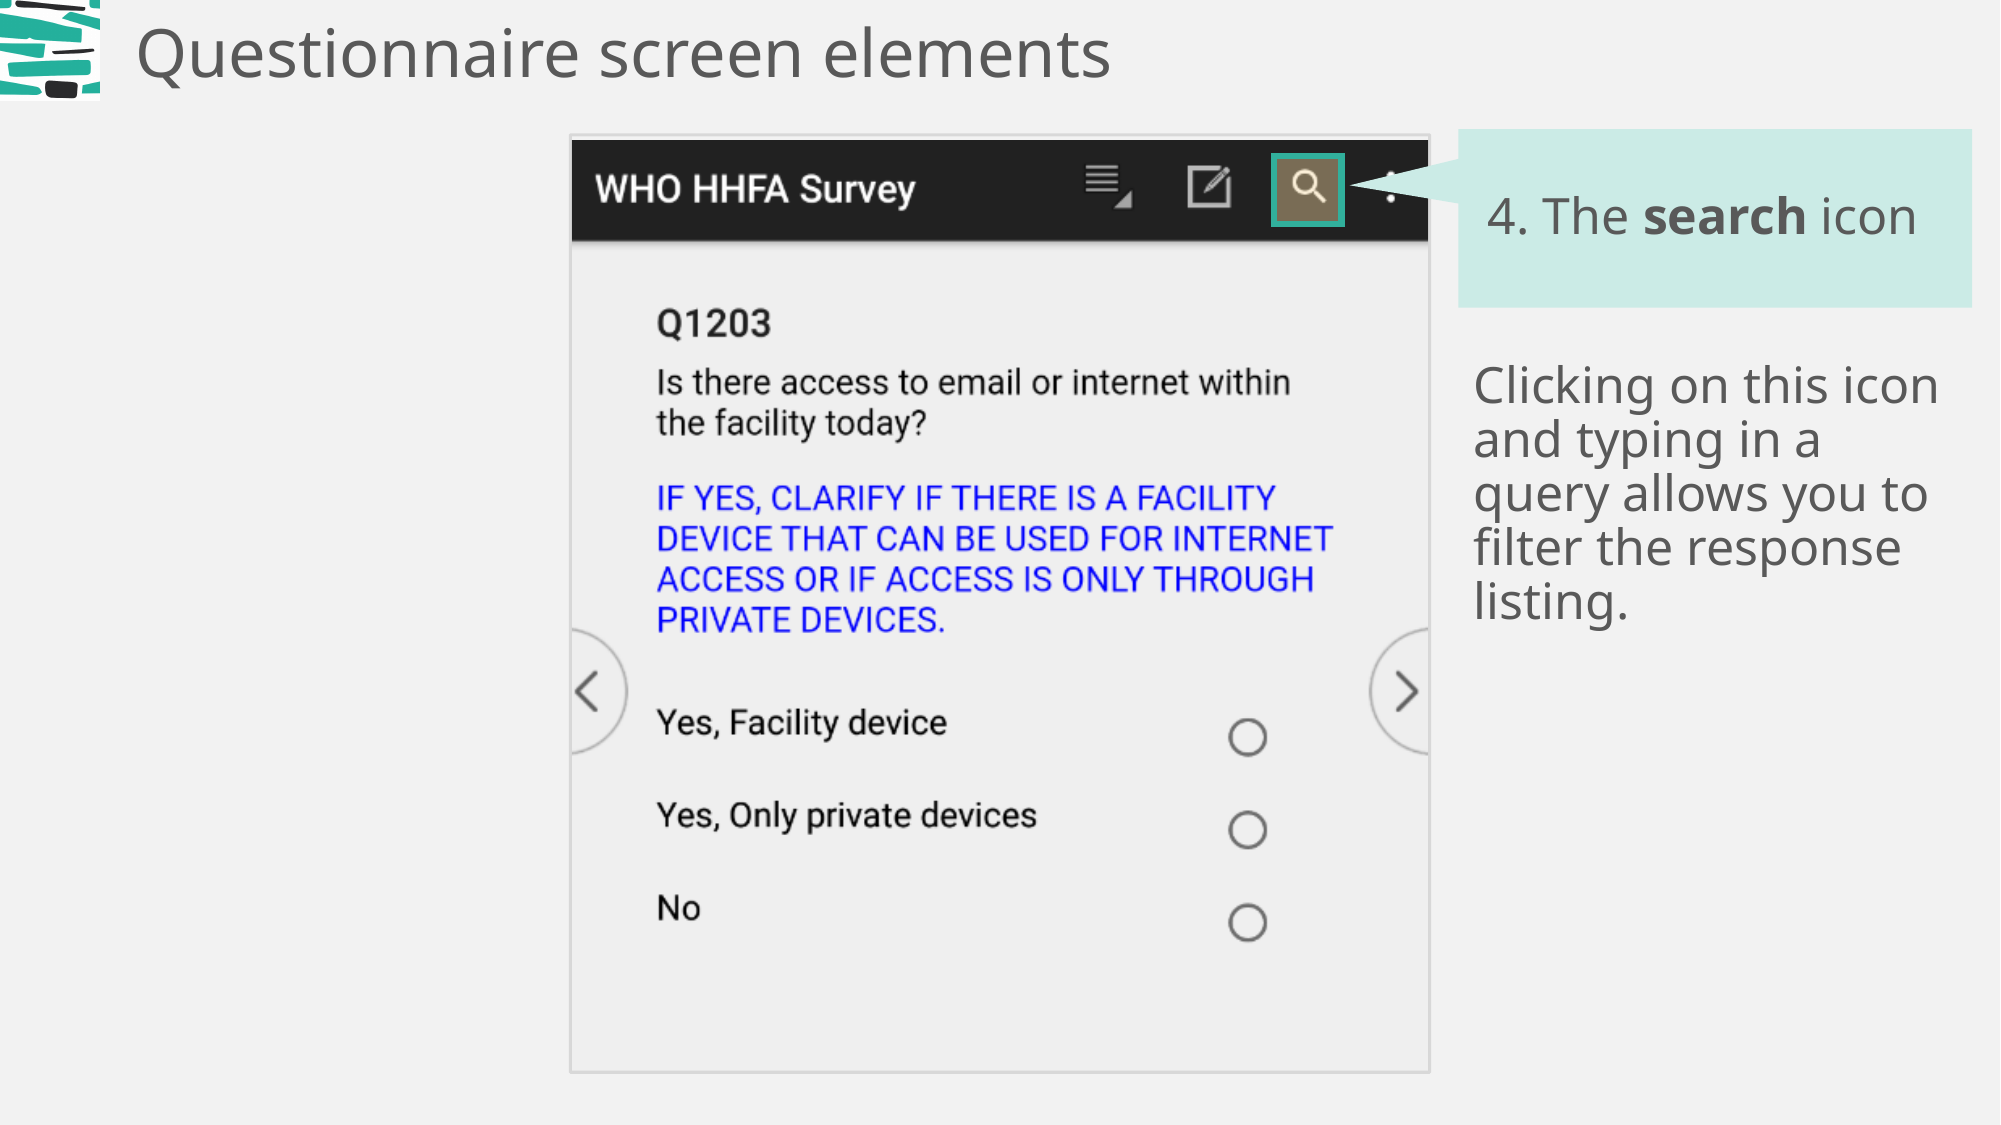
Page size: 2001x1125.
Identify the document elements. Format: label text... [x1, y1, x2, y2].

picture [571, 136, 1429, 1071]
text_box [0, 0, 1965, 101]
text_box 4. The search icon [1429, 129, 1973, 308]
text_box Clicking on this icon and typing in a query allows you to filter the response listing. [1458, 352, 1973, 638]
